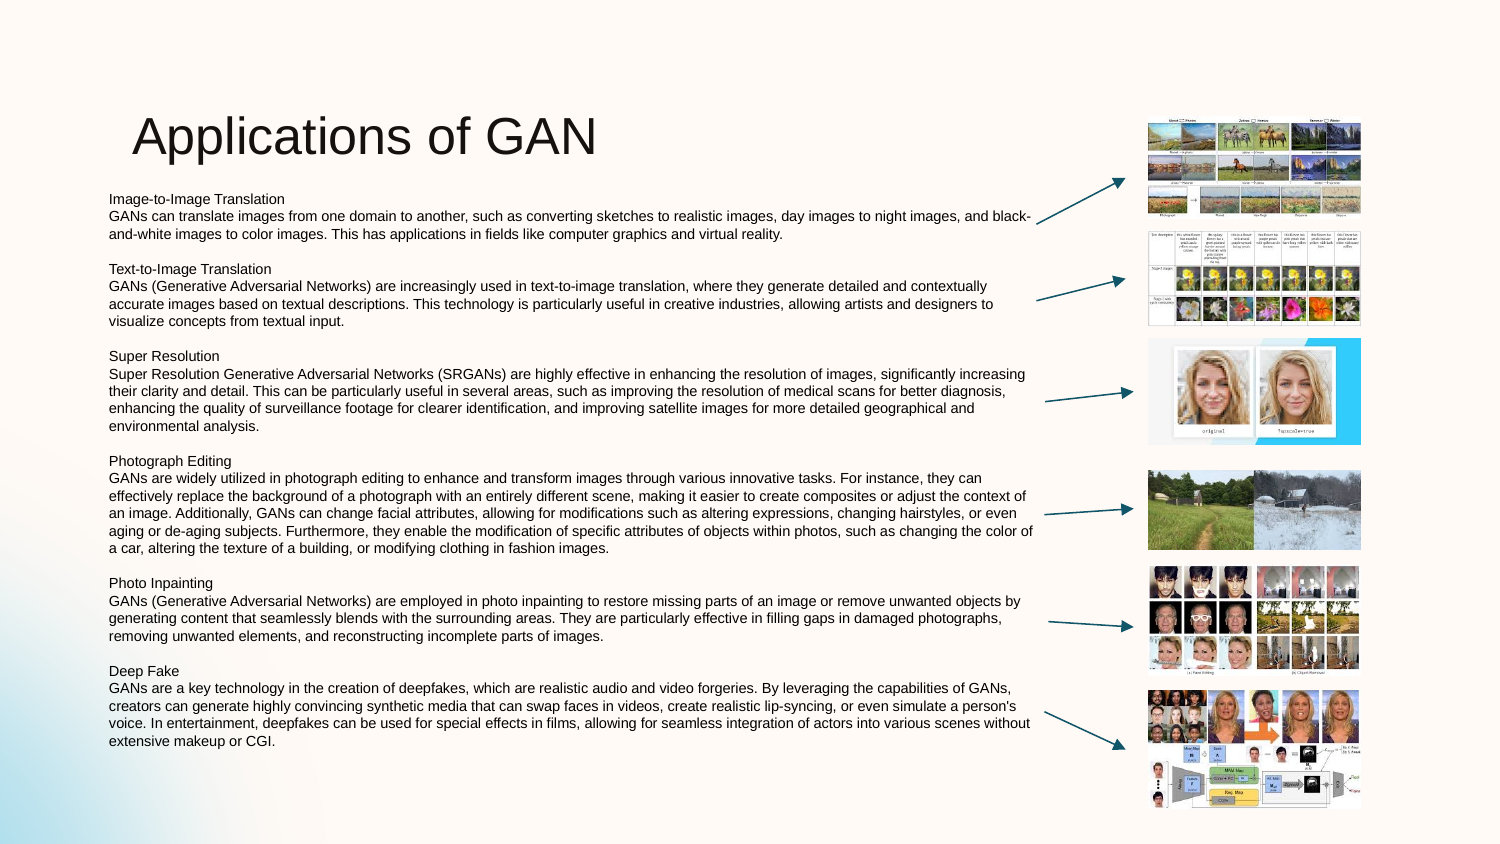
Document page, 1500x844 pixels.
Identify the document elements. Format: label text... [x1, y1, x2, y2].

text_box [1036, 278, 1126, 301]
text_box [1036, 177, 1126, 225]
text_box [1044, 711, 1126, 750]
title Applications of GAN [117, 87, 1383, 178]
picture [1147, 230, 1361, 327]
picture [1147, 338, 1361, 445]
picture [1147, 116, 1361, 219]
picture [1147, 689, 1361, 810]
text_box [1044, 508, 1135, 515]
picture [1147, 470, 1361, 550]
picture [1147, 564, 1361, 676]
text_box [1048, 621, 1134, 628]
text_box Image-to-Image Translation GANs can translate images from one domain to another, such as converting sketches to realistic images, day images to night images, and black-and-white images to color images. This has applications in fields like computer graphics and virtual reality. Text-to-Image Translation GANs (Generative Adversarial Networks) are increasingly used in text-to-image translation, where they generate detailed and contextually accurate images based on textual descriptions. This technology is particularly useful in creative industries, allowing artists and designers to visualize concepts from textual input. Super Resolution Super Resolution Generative Adversarial Networks (SRGANs) are highly effective in enhancing the resolution of images, significantly increasing their clarity and detail. This can be particularly useful in several areas, such as improving the resolution of medical scans for better diagnosis, enhancing the quality of surveillance footage for clearer identification, and improving satellite images for more detailed geographical and environmental analysis. Photograph Editing GANs are widely utilized in photograph editing to enhance and transform images through various innovative tasks. For instance, they can effectively replace the background of a photograph with an entirely different scene, making it easier to create composites or adjust the context of an image. Additionally, GANs can change facial attributes, allowing for modifications such as altering expressions, changing hairstyles, or even aging or de-aging subjects. Furthermore, they enable the modification of specific attributes of objects within photos, such as changing the color of a car, altering the texture of a building, or modifying clothing in fashion images. Photo Inpainting GANs (Generative Adversarial Networks) are employed in photo inpainting to restore missing parts of an image or remove unwanted objects by generating content that seamlessly blends with the surrounding areas. They are particularly effective in filling gaps in damaged photographs, removing unwanted elements, and reconstructing incomplete parts of images. Deep Fake GANs are a key technology in the creation of deepfakes, which are realistic audio and video forgeries. By leveraging the capabilities of GANs, creators can generate highly convincing synthetic media that can swap faces in videos, create realistic lip-syncing, or even simulate a person's voice. In entertainment, deepfakes can be used for special effects in films, allowing for seamless integration of actors into various scenes without extensive makeup or CGI. [94, 182, 1054, 757]
picture [0, 104, 673, 844]
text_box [1044, 391, 1134, 402]
